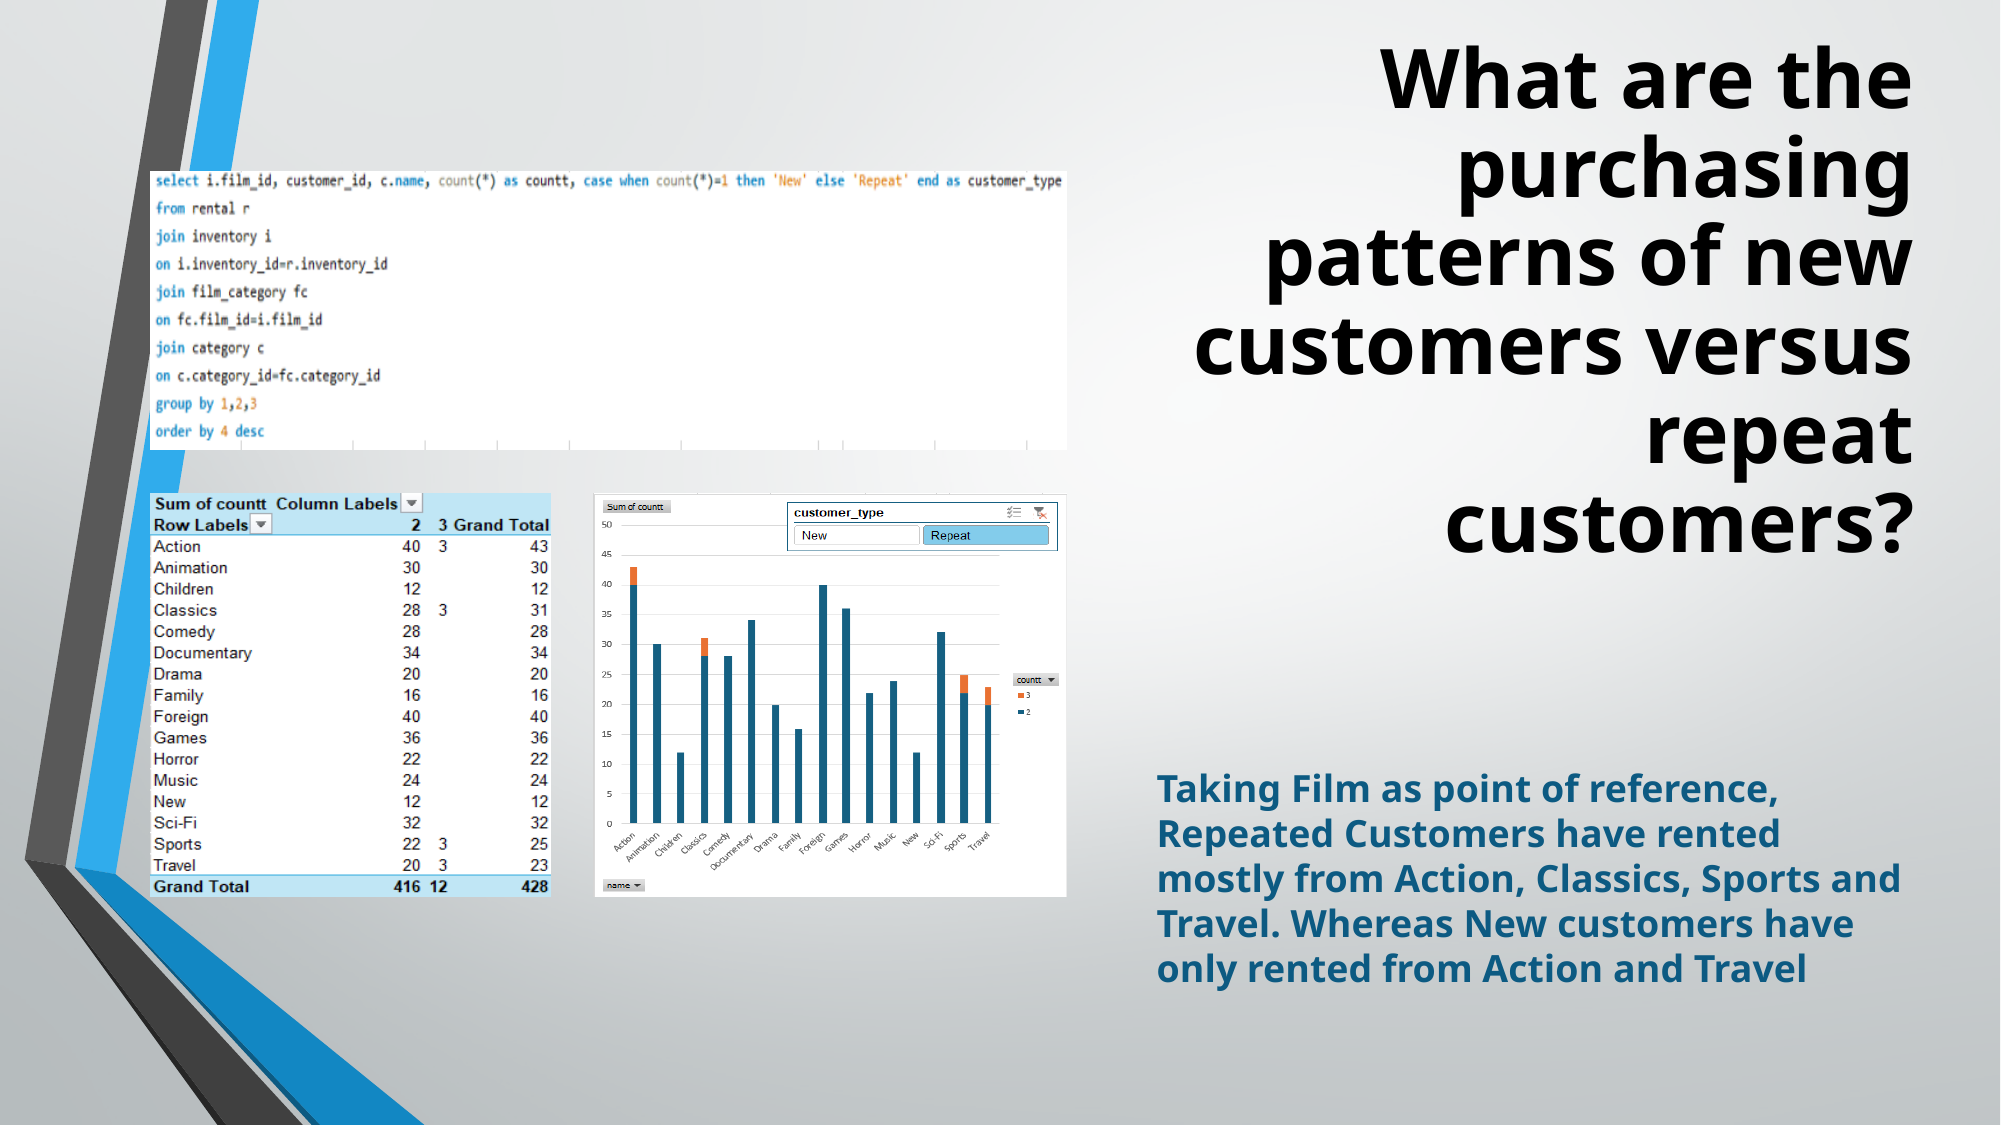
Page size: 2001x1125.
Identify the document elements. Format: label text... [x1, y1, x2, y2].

text_box Taking Film as point of reference, Repeated Customers have rented mostly from Action, Classics, Sports and Travel. Whereas New customers have only rented from Action and Travel [1141, 757, 1930, 997]
picture [150, 171, 1068, 450]
picture [593, 492, 1068, 897]
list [150, 492, 552, 897]
title What are the purchasing patterns of new customers versus repeat customers? [1122, 27, 1930, 578]
